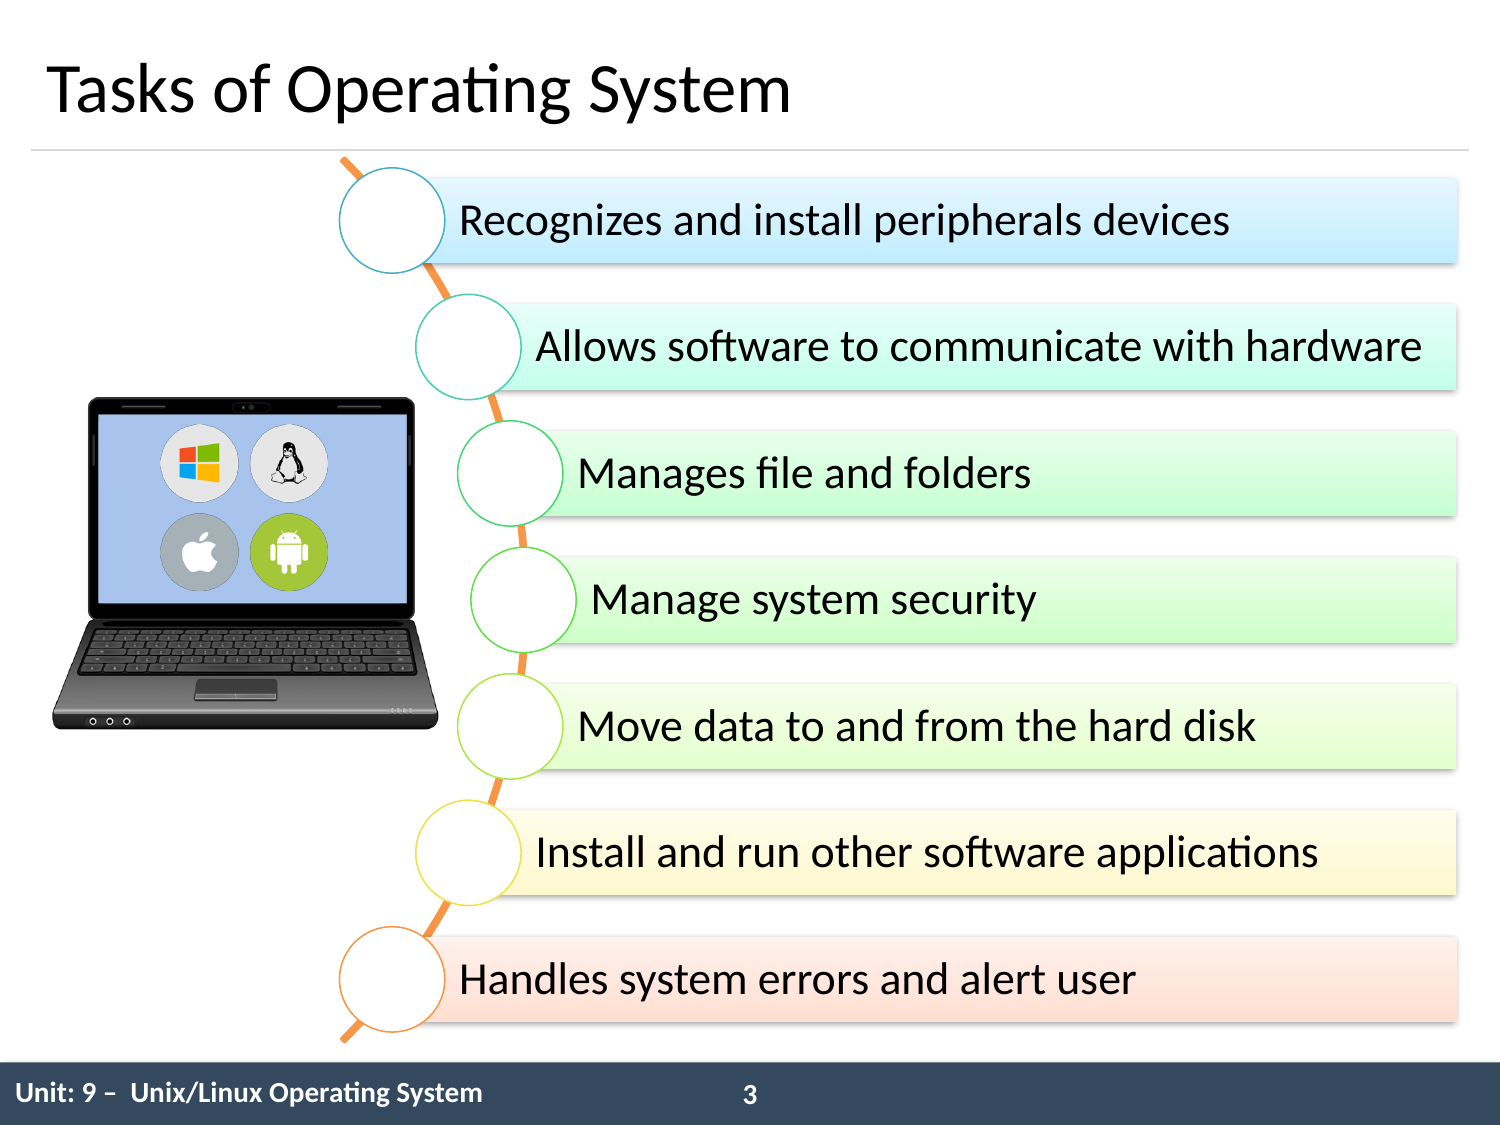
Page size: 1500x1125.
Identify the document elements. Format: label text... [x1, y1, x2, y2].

title Tasks of Operating System [31, 17, 1469, 150]
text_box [326, 135, 1469, 1064]
picture [0, 396, 326, 732]
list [160, 424, 321, 592]
